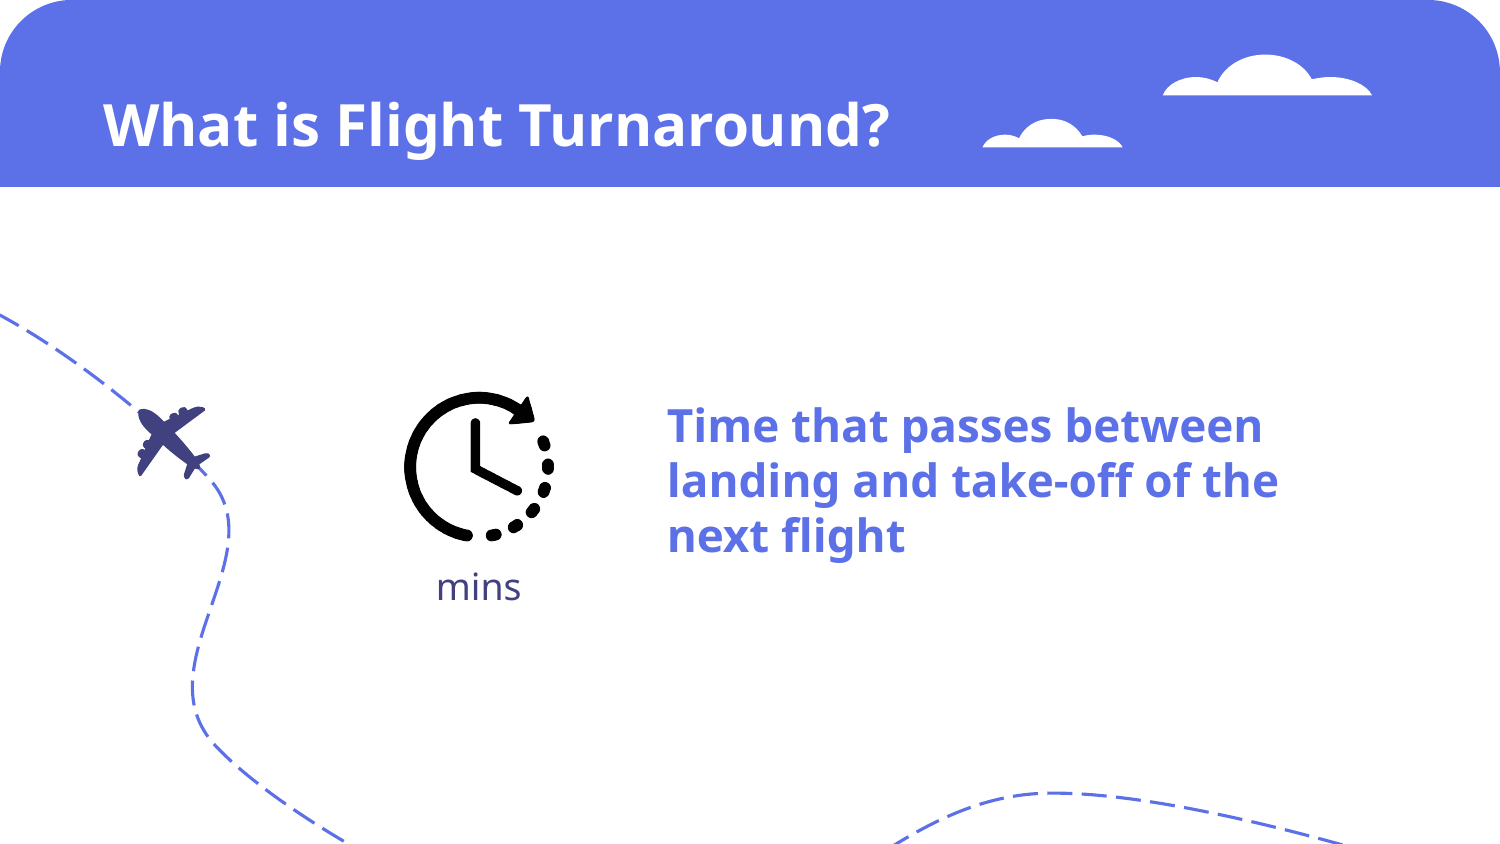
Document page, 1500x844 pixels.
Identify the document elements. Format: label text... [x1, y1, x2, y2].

picture [403, 391, 554, 542]
subtitle mins [338, 548, 619, 608]
title What is Flight Turnaround? [88, 72, 1086, 167]
subtitle Time that passes between landing and take-off of the next flight [651, 421, 1377, 536]
